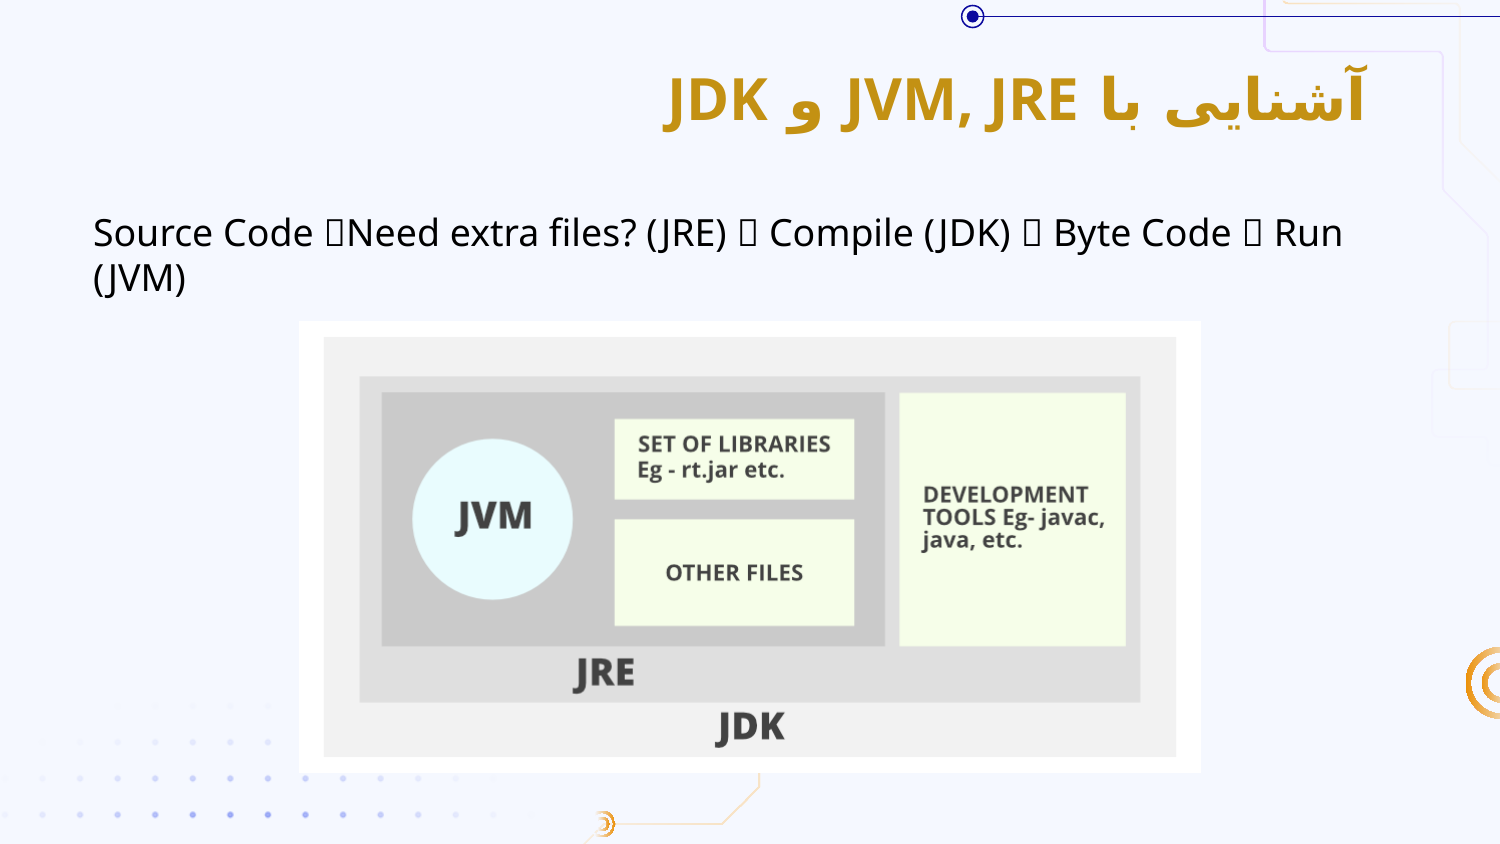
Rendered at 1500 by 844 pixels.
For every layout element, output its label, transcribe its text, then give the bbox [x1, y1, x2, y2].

picture [0, 321, 1201, 844]
title آشنایی با JVM, JRE و JDK [118, 46, 1382, 141]
text_box Source Code Need extra files? (JRE)  Compile (JDK)  Byte Code  Run (JVM) [78, 201, 1422, 306]
